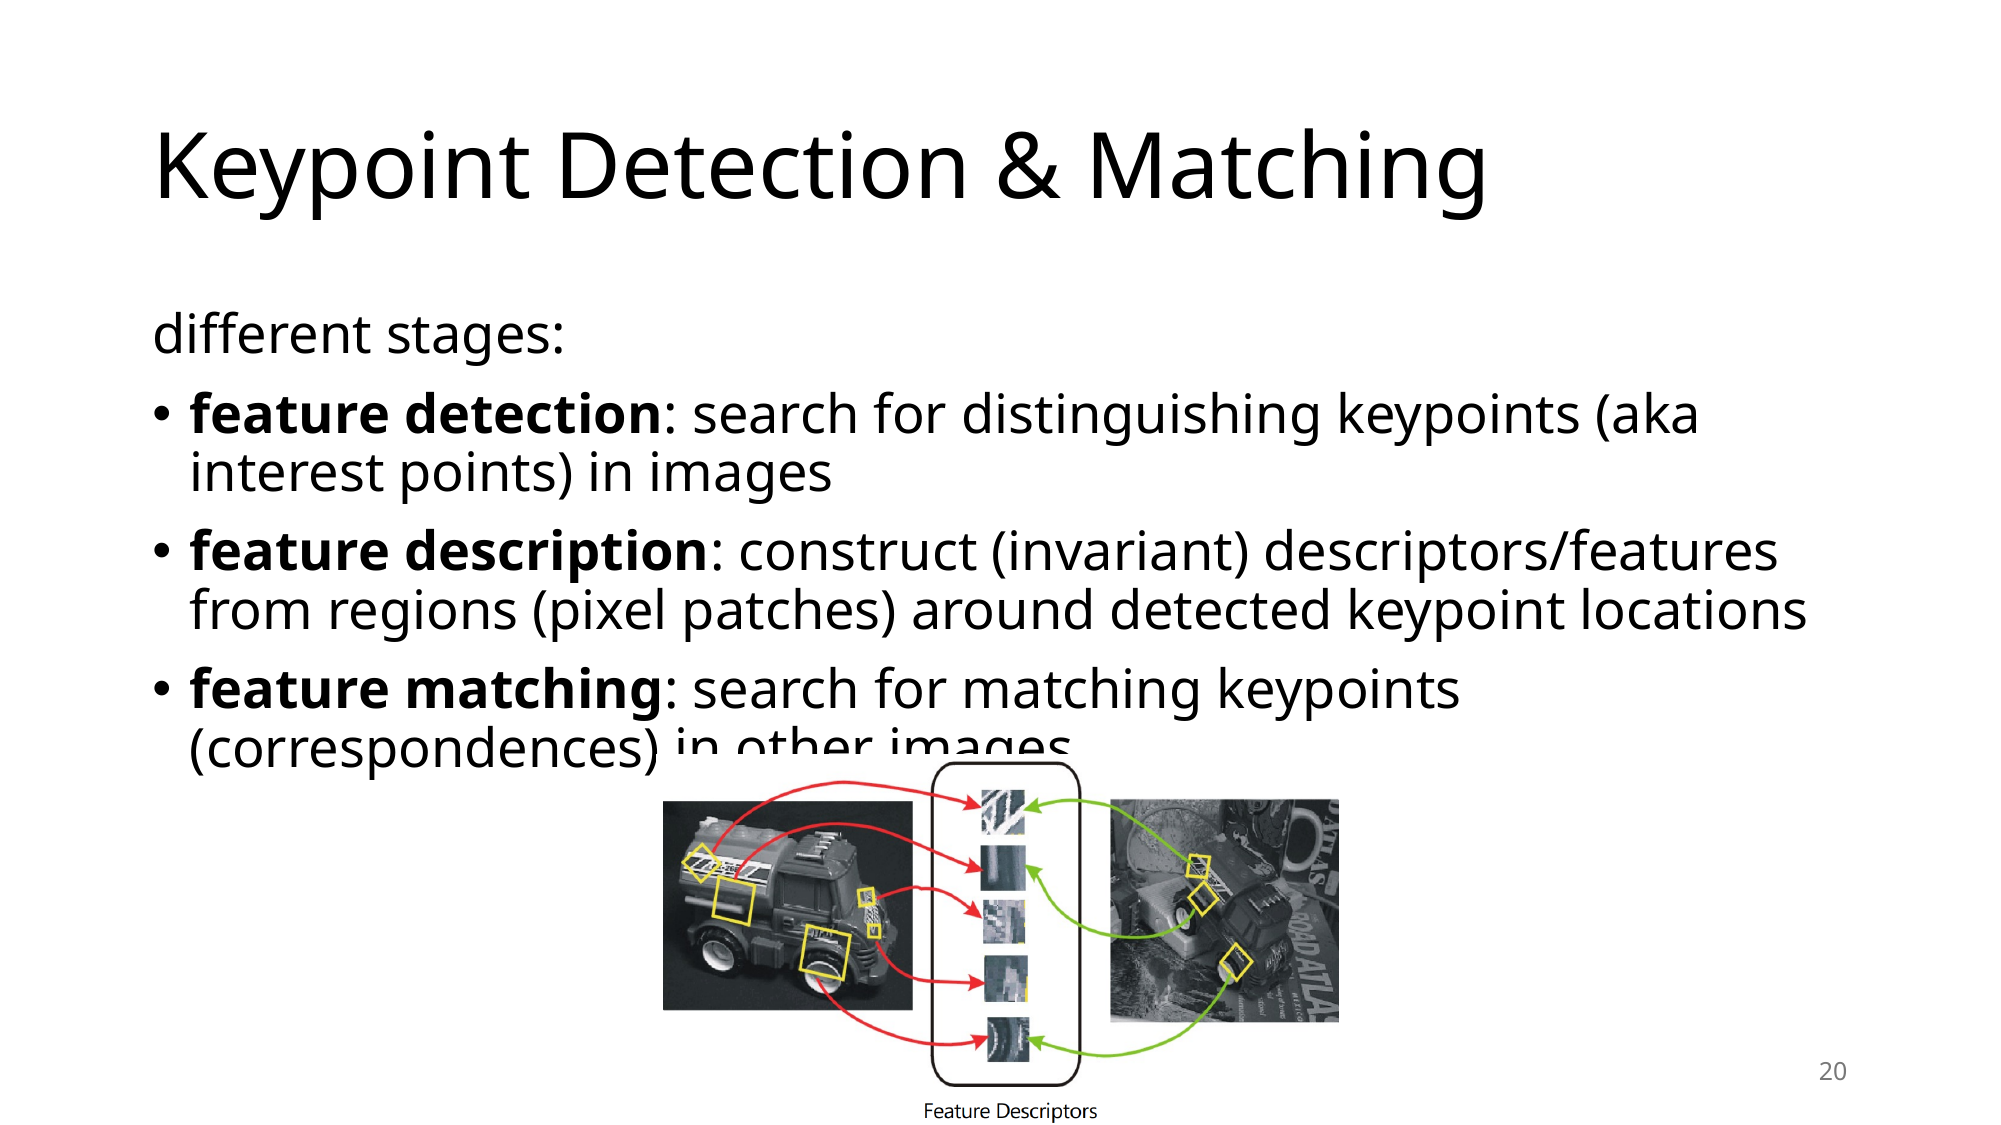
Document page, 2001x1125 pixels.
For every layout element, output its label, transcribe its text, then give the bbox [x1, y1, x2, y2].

title Keypoint Detection & Matching [137, 59, 1863, 278]
list different stages: feature detection: search for distinguishing keypoints (aka interest points) in images feature description: construct (invariant) descriptors/features from regions (pixel patches) around detected keypoint locations feature matching: search for matching keypoints (correspondences) in other images [137, 299, 1863, 1014]
picture [656, 753, 1344, 1125]
slide_number 20 [1412, 1042, 1863, 1103]
